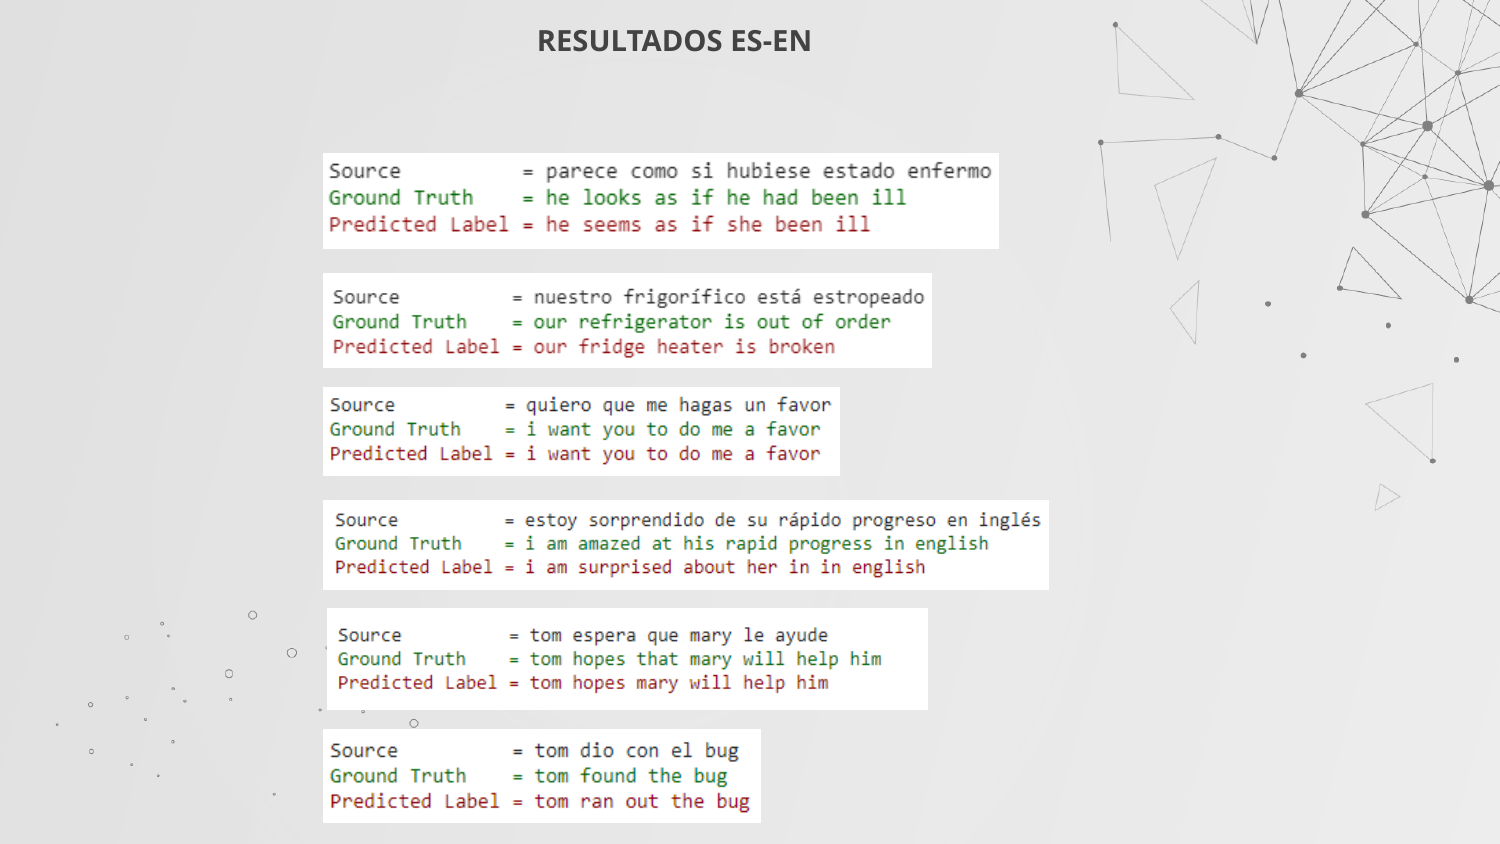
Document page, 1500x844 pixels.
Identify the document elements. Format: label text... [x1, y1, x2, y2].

picture [0, 0, 1500, 844]
title RESULTADOS ES-EN [336, 7, 1013, 95]
